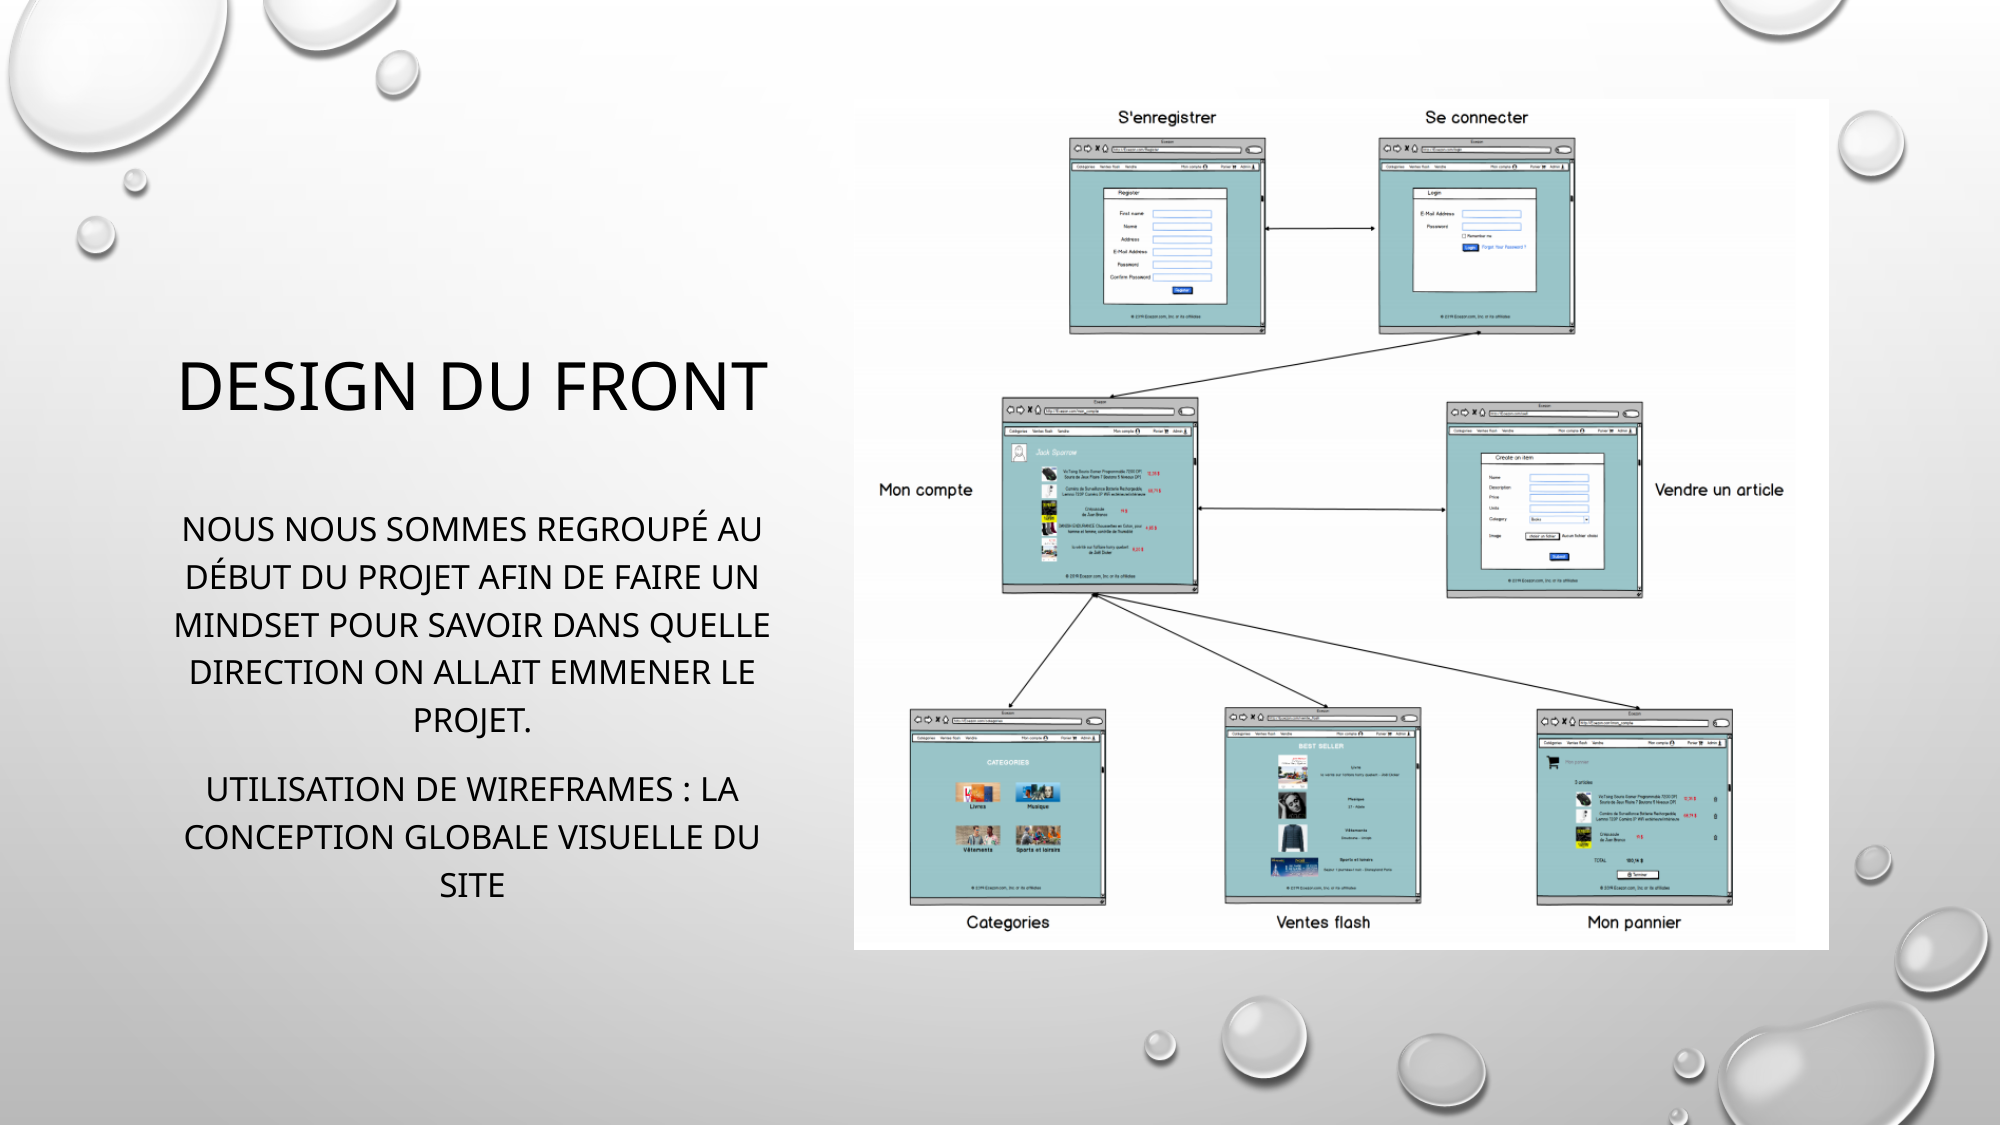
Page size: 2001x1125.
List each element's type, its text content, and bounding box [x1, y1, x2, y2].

picture [0, 0, 2000, 1125]
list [854, 99, 1829, 951]
list Nous nous sommes regroupé au début du projet afin de faire un mindset pour savoir dans quelle direction on allait emmener le projet. Utilisation de wireframes : la conception globale visuelle du site [149, 431, 796, 950]
title Design du front [149, 99, 796, 431]
